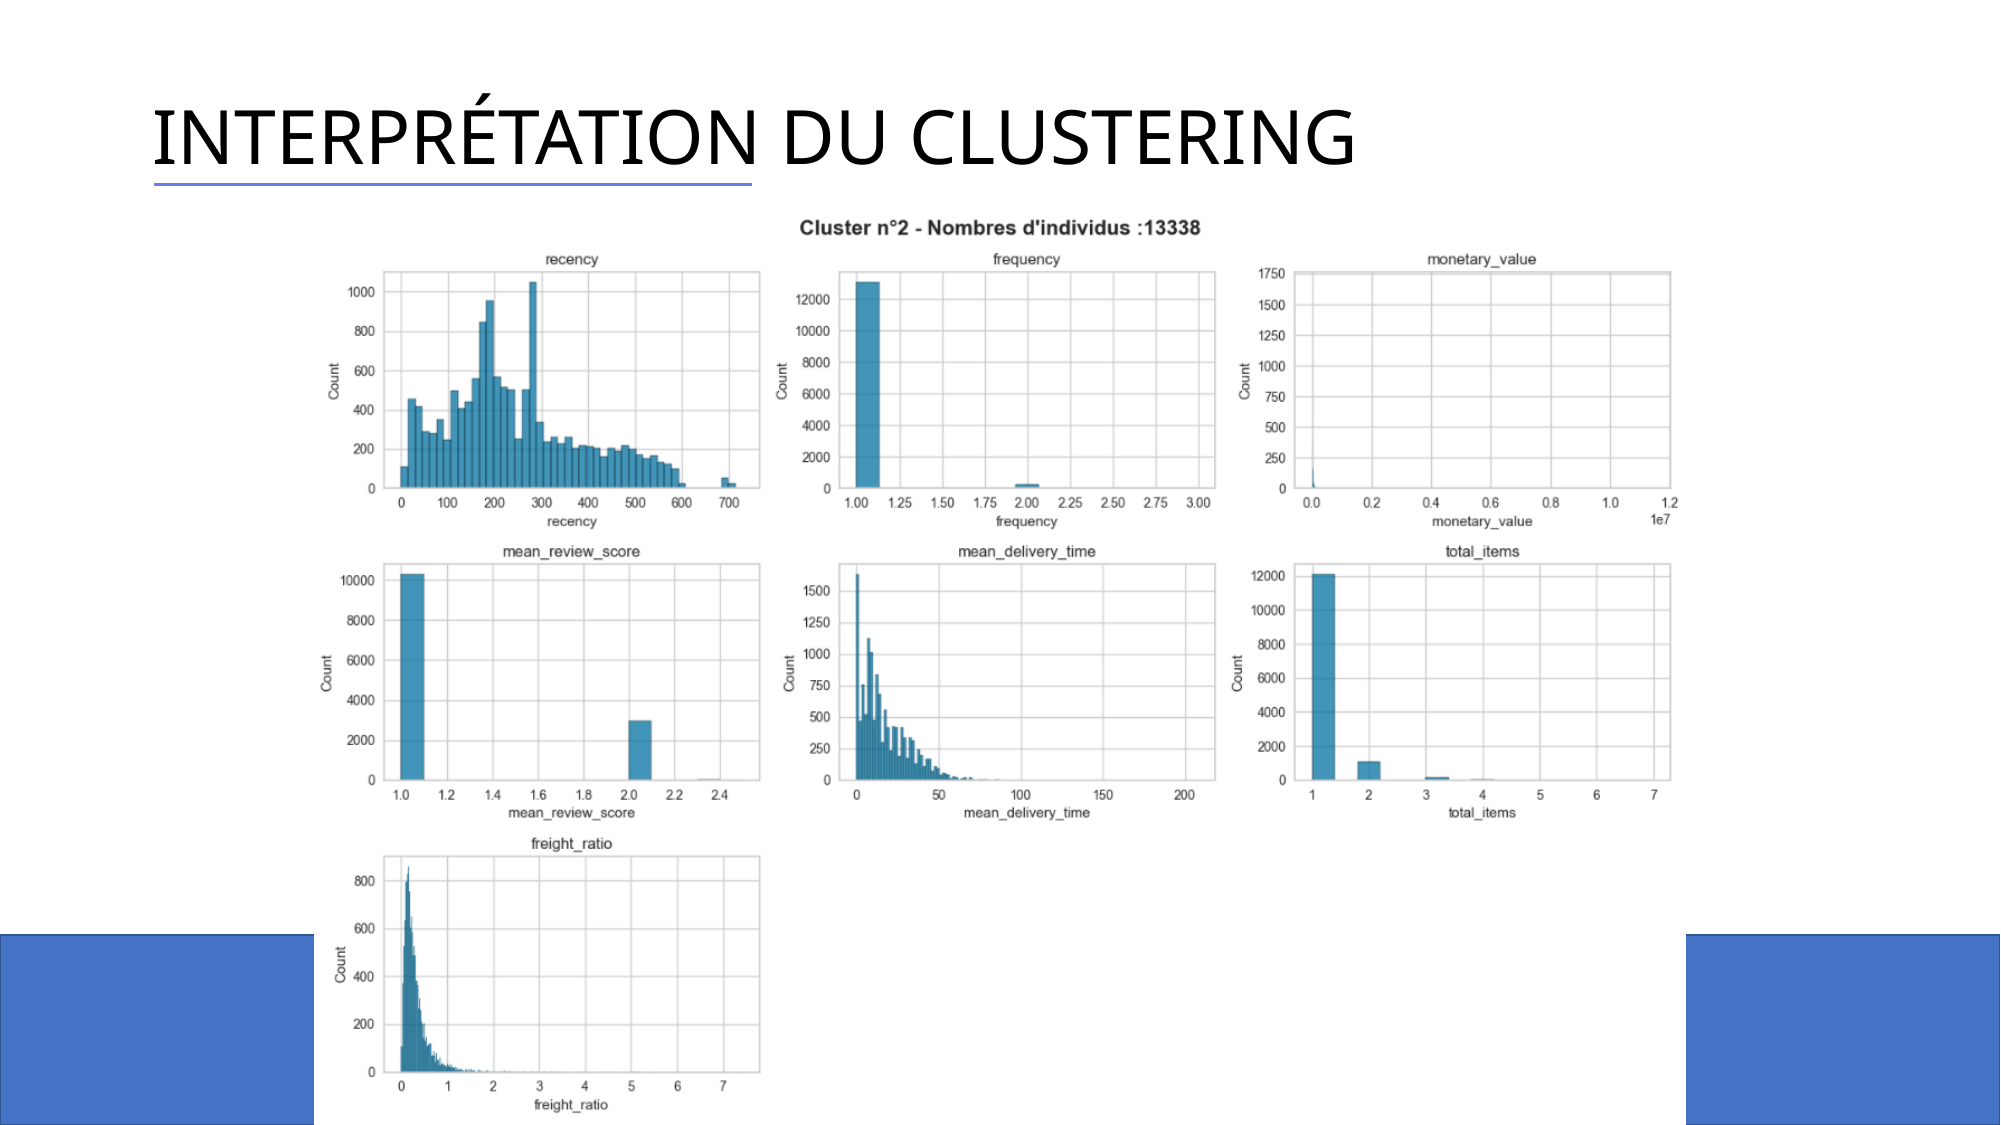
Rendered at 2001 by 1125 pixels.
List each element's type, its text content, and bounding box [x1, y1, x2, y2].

text_box [1686, 934, 2000, 1125]
picture [314, 213, 1686, 1125]
text_box [0, 934, 314, 1125]
title INTERPRÉTATION DU CLUSTERING [137, 31, 1863, 249]
